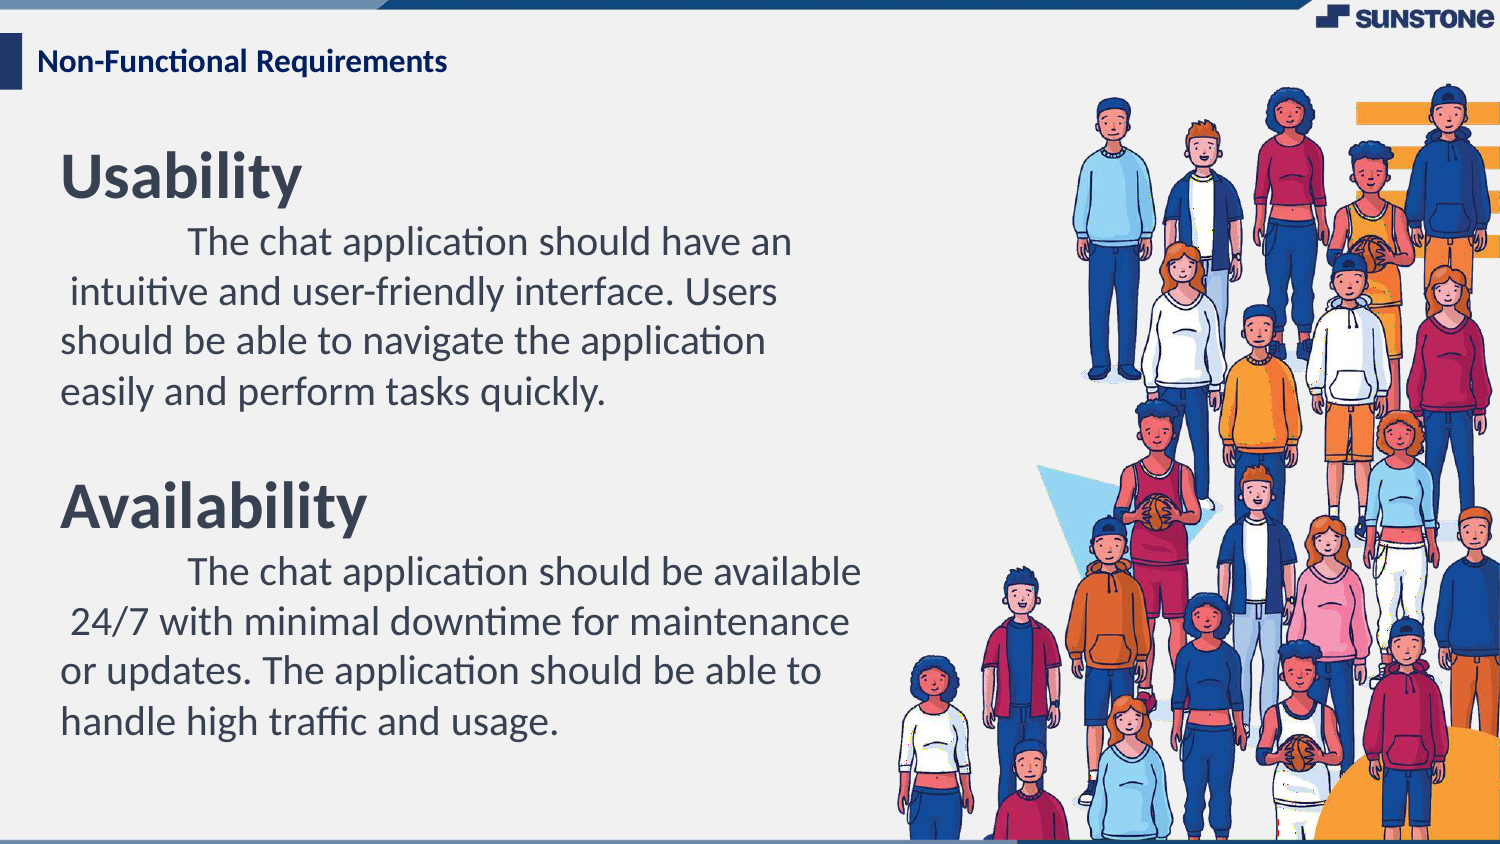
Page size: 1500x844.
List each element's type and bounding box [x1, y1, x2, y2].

text_box [0, 0, 1500, 844]
